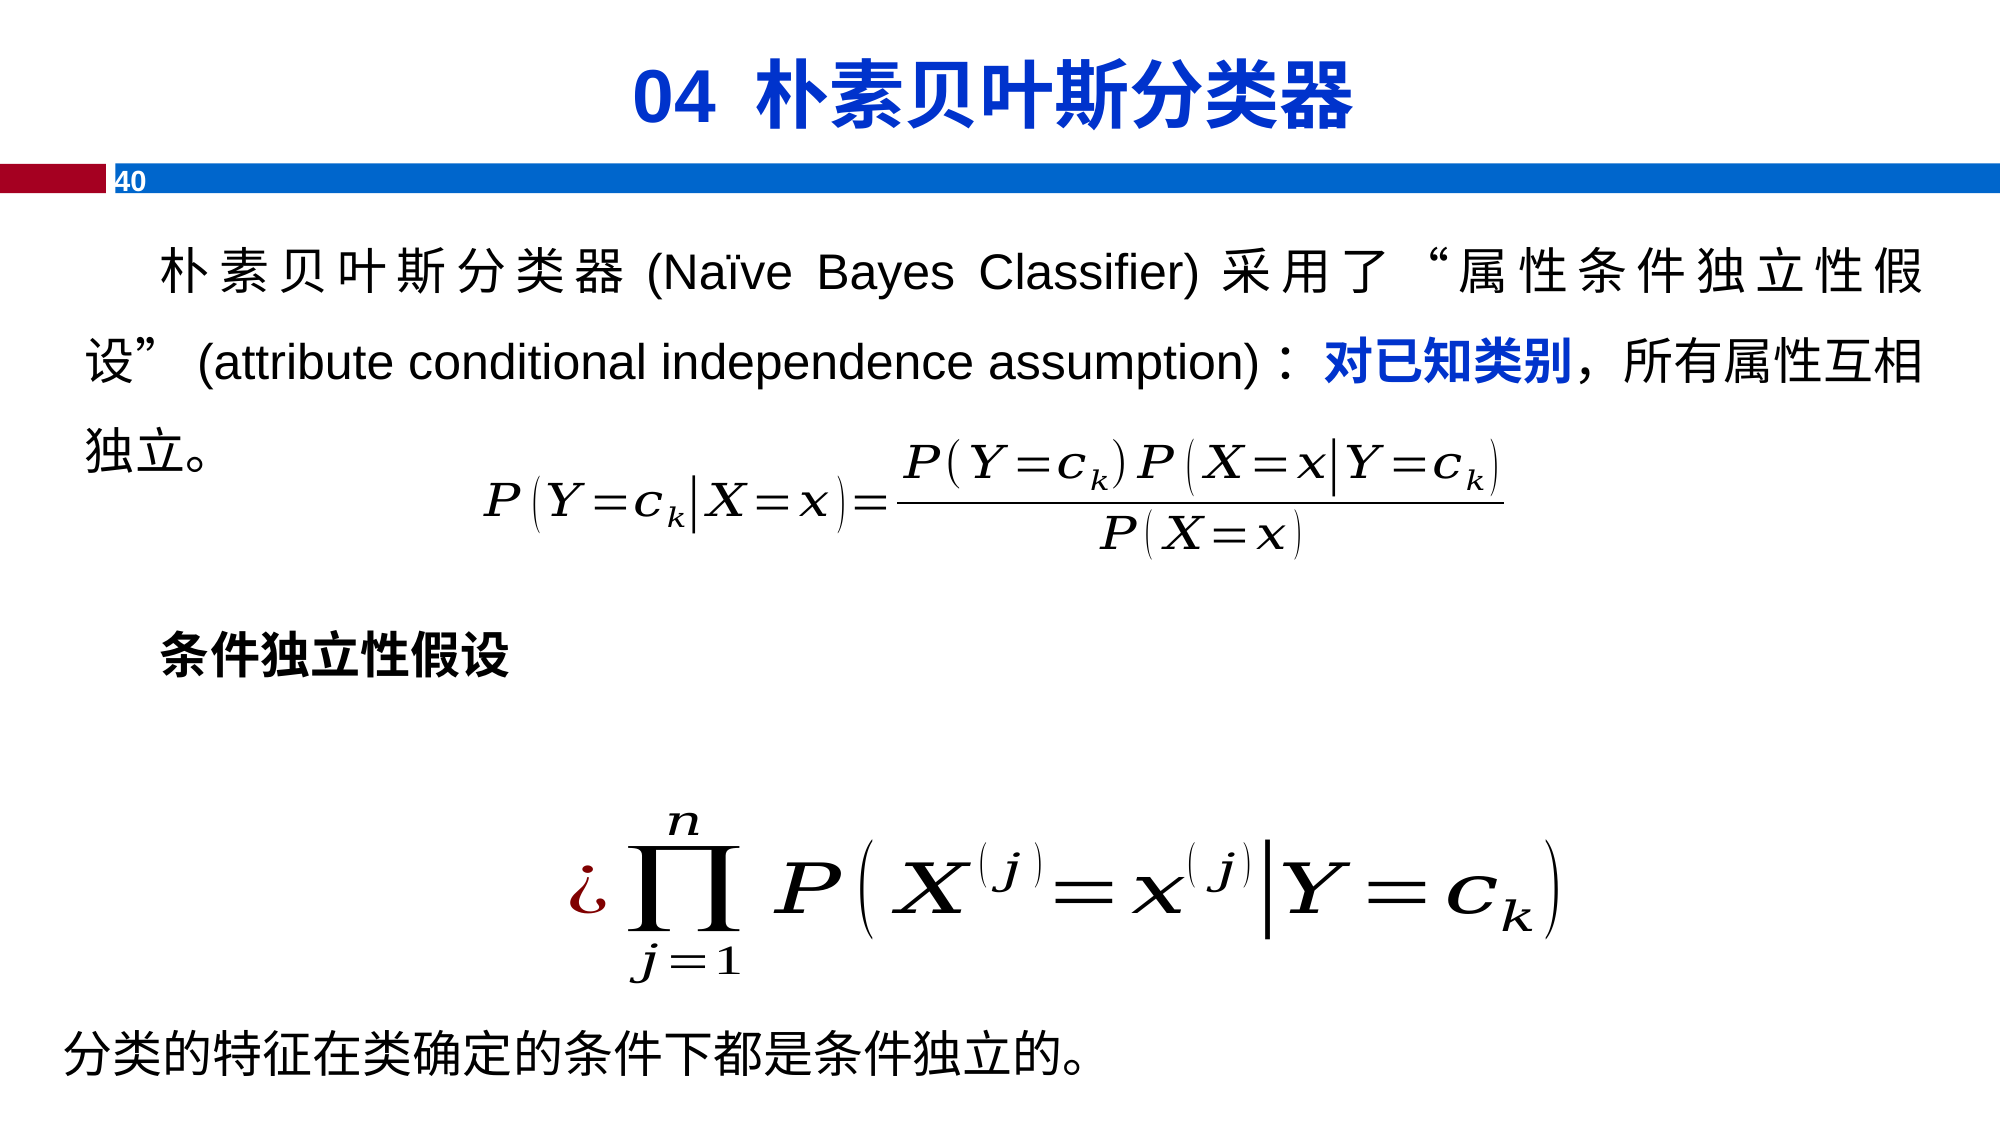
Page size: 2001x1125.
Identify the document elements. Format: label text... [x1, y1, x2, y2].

text_box 朴素贝叶斯分类器(Naïve Bayes Classifier)采用了“属性条件独立性假设”(attribute conditional independence assumption)：对已知类别，所有属性互相独立。 [70, 202, 1939, 488]
text_box 分类的特征在类确定的条件下都是条件独立的。 [48, 984, 1939, 1090]
title 04 朴素贝叶斯分类器 [48, 36, 1939, 148]
